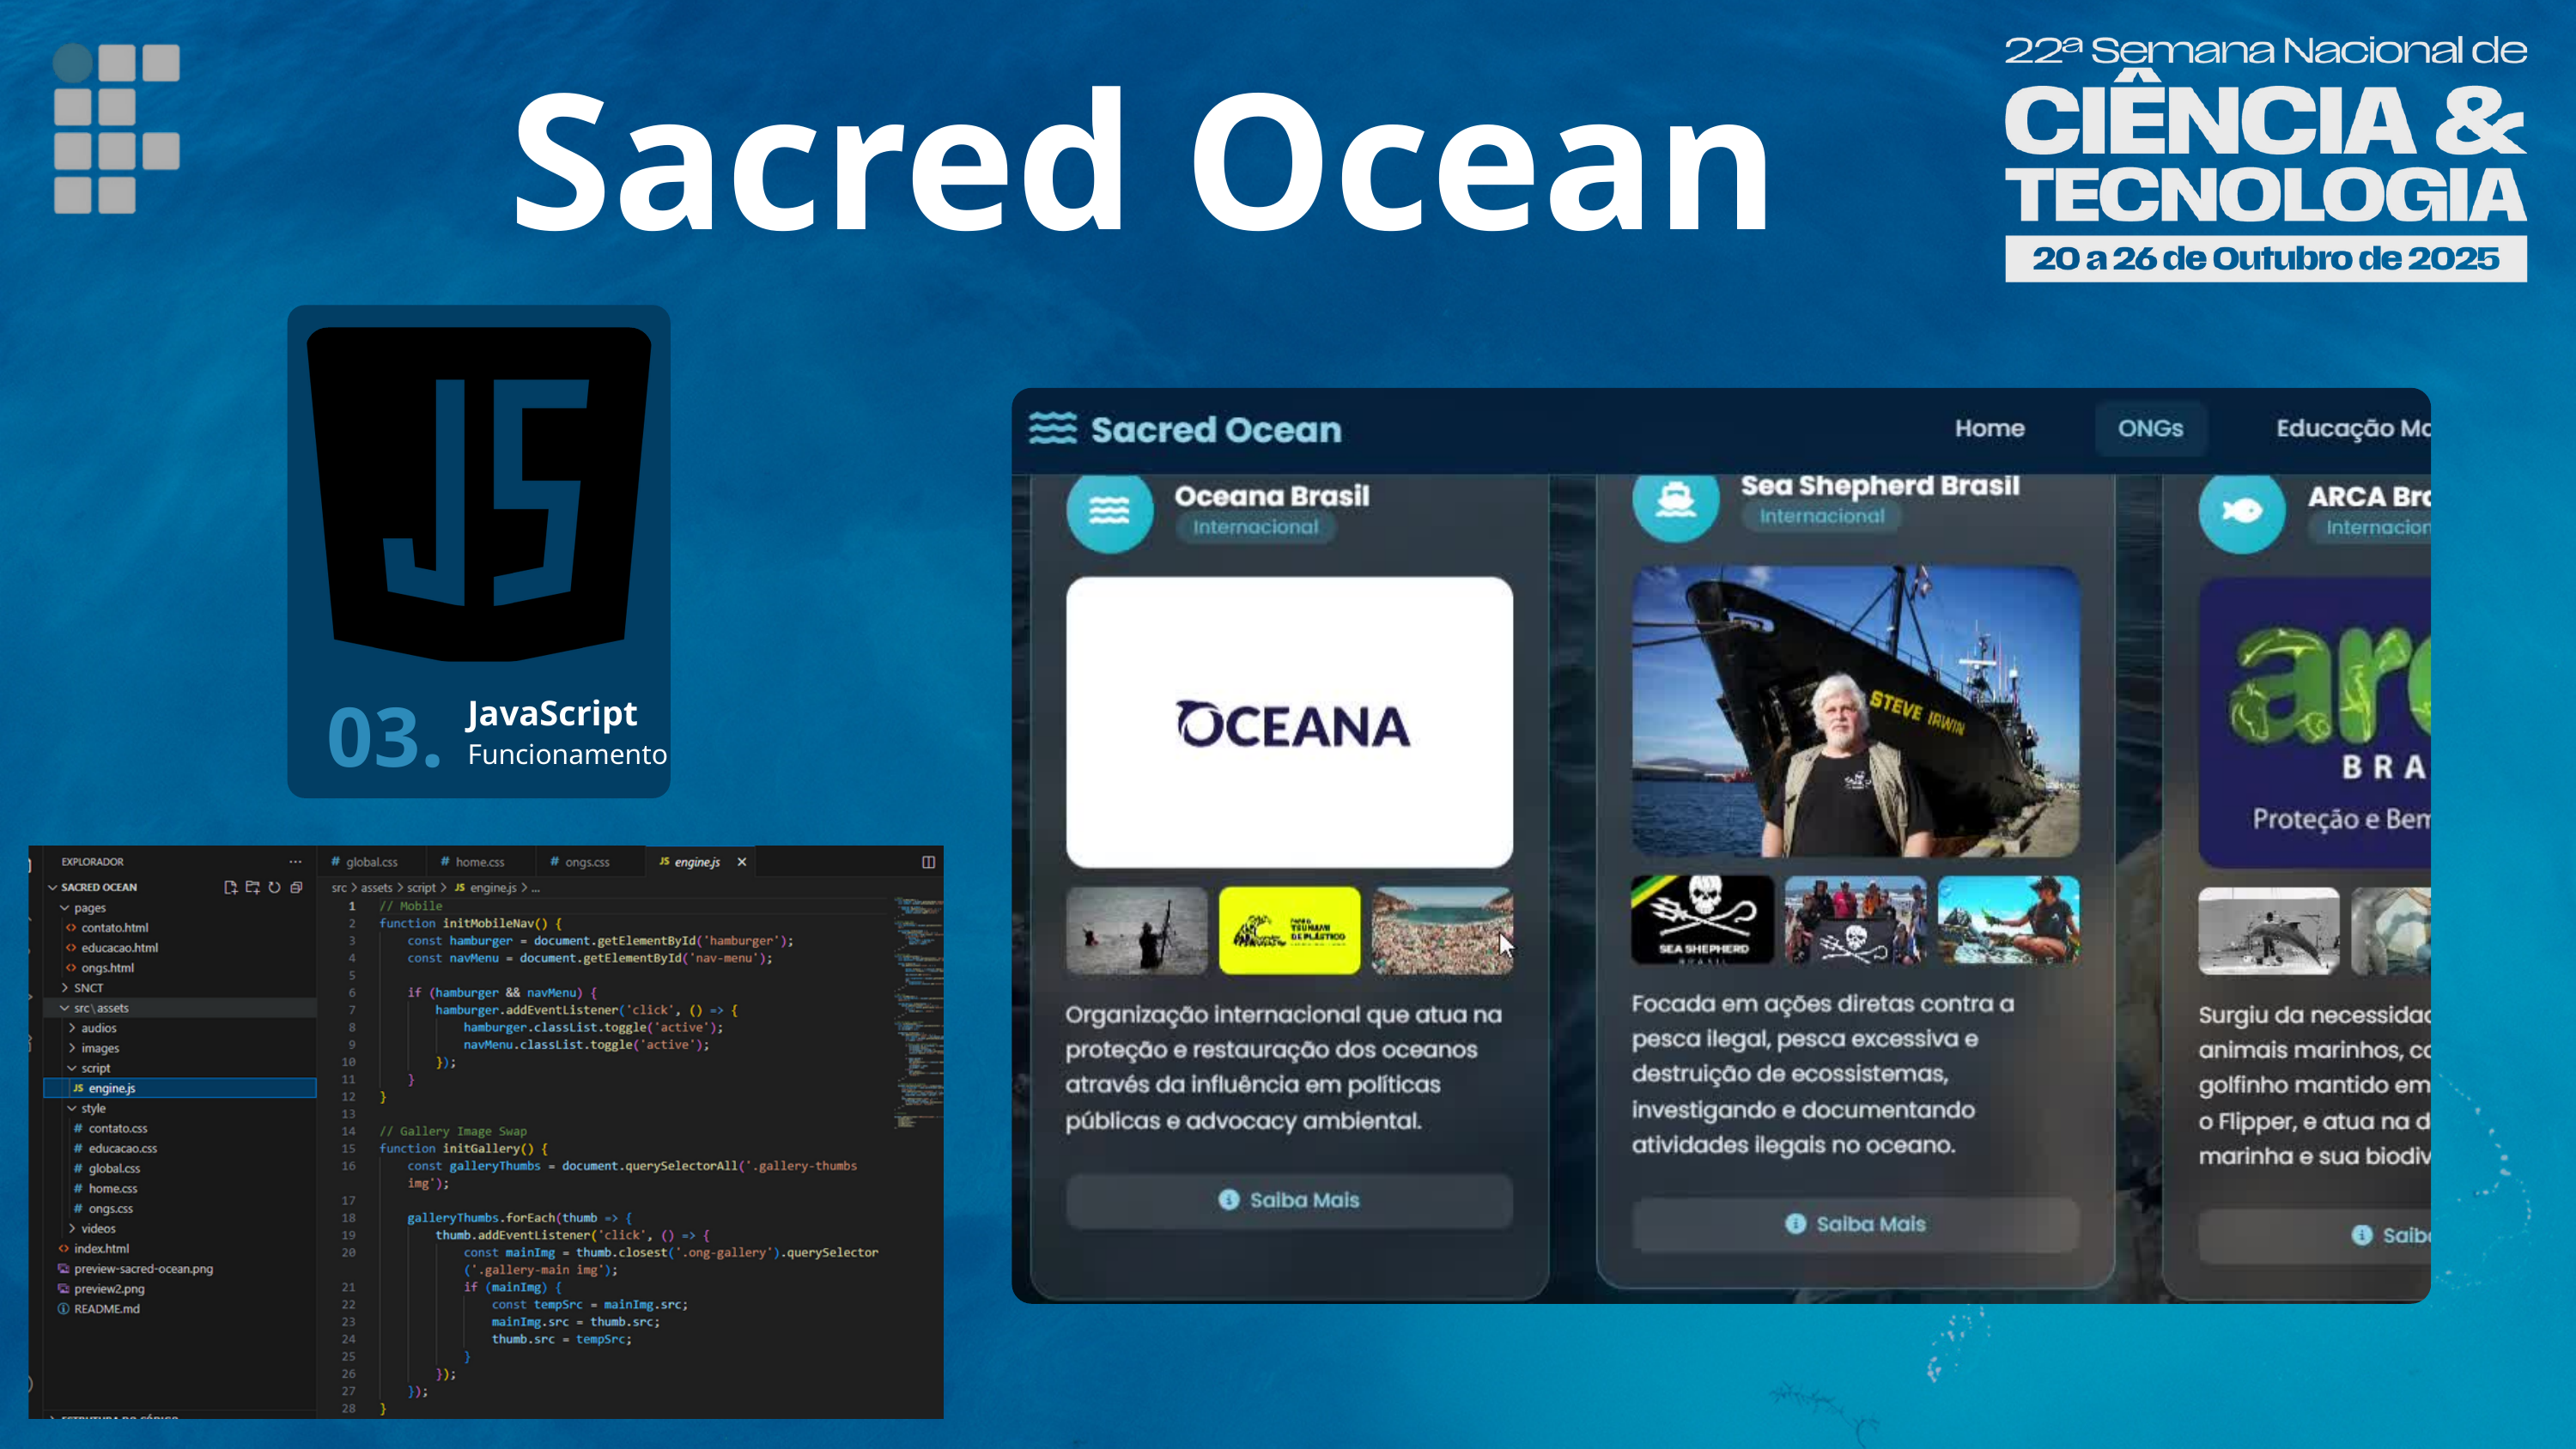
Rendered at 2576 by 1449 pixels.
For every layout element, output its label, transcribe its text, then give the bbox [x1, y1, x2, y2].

text_box [28, 846, 944, 1419]
text_box Sacred Ocean [489, 3, 1801, 268]
text_box [2002, 32, 2528, 282]
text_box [1012, 387, 2432, 1304]
text_box [0, 0, 288, 238]
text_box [287, 305, 671, 799]
text_box [0, 0, 2576, 1449]
